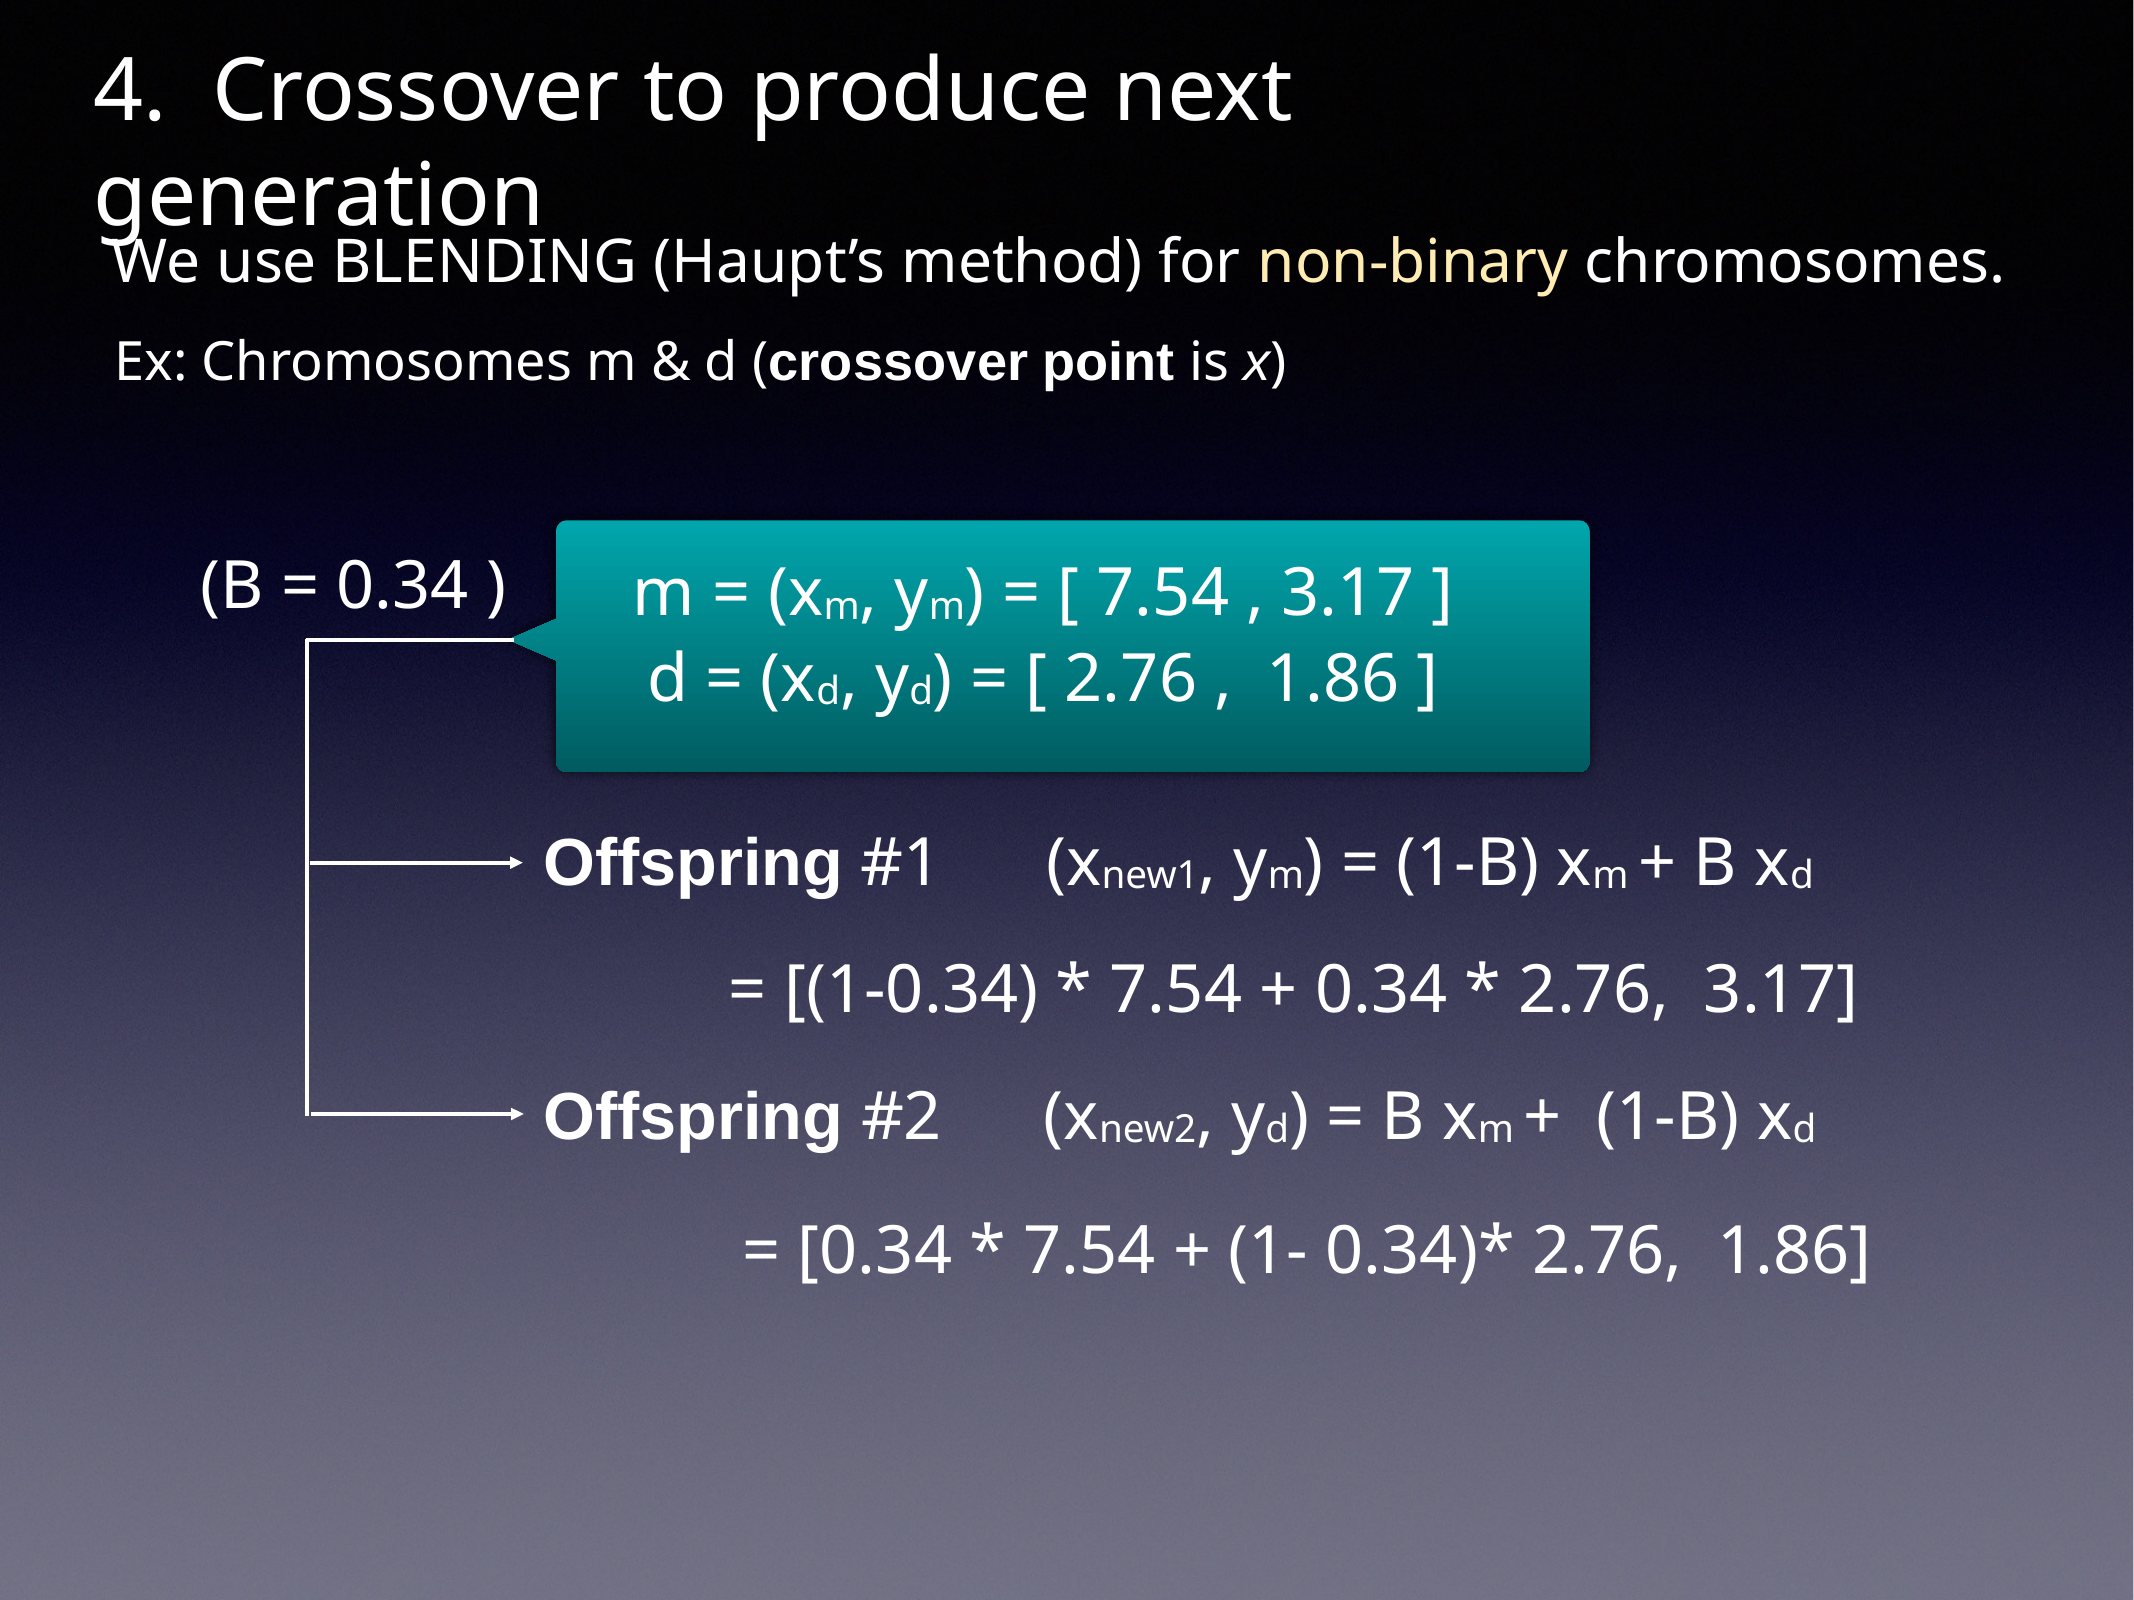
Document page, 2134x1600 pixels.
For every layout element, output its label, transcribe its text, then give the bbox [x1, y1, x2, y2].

text_box d = (xd, yd) = [ 2.76 , 1.86 ] [612, 626, 1492, 723]
picture [0, 0, 2134, 1600]
text_box Ex: Chromosomes m & d (crossover point is x) [105, 318, 1530, 400]
text_box (B = 0.34 ) [168, 533, 539, 630]
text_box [466, 1064, 1916, 1161]
text_box We use BLENDING (Haupt’s method) for non-binary chromosomes. [103, 213, 2103, 303]
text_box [534, 810, 1916, 907]
text_box = [0.34 * 7.54 + (1- 0.34)* 2.76, 1.86] [733, 1198, 1897, 1295]
text_box = [(1-0.34) * 7.54 + 0.34 * 2.76, 3.17] [720, 937, 1910, 1034]
text_box m = (xm, ym) = [ 7.54 , 3.17 ] [566, 540, 1538, 638]
text_box 4. Crossover to produce next generation [85, 24, 1611, 252]
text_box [305, 638, 524, 1117]
text_box [528, 520, 1590, 773]
